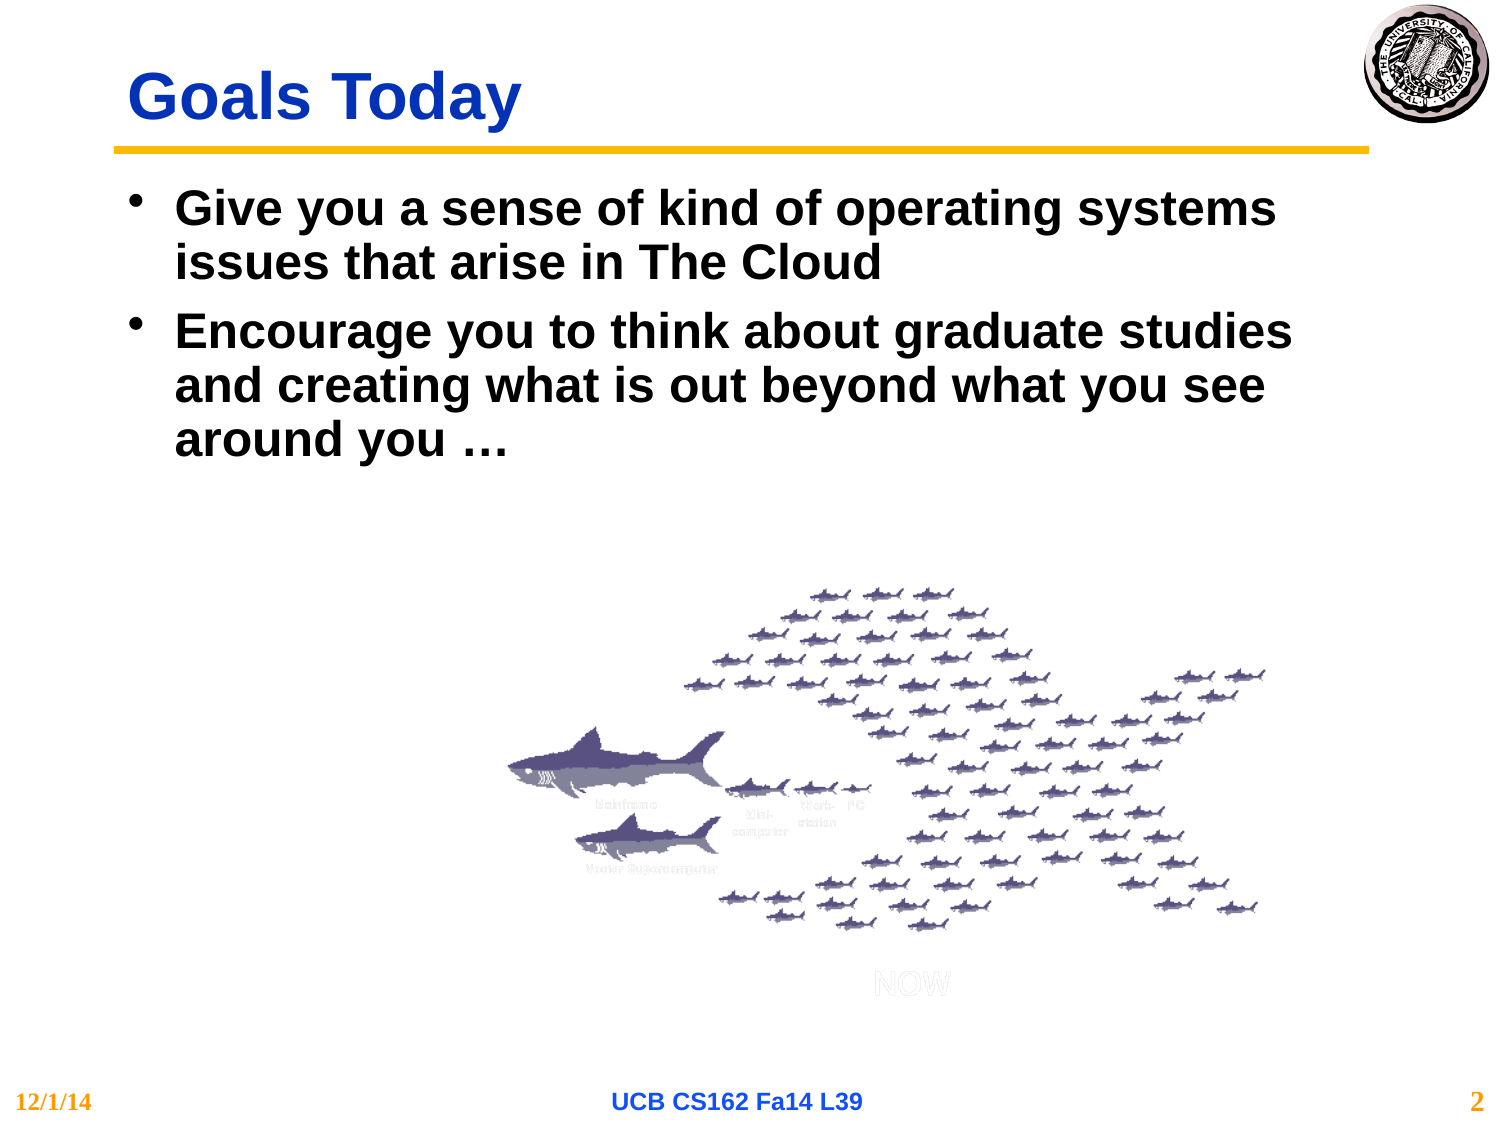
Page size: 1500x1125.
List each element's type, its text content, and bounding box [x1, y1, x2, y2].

slide_number 2 [1412, 1074, 1500, 1125]
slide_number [0, 1074, 251, 1125]
footer UCB CS162 Fa14 L39 [499, 1074, 976, 1125]
picture [499, 587, 1277, 1001]
title Goals Today [112, 37, 1375, 159]
picture [1350, 0, 1500, 127]
list Give you a sense of kind of operating systems issues that arise in The Cloud Encourage you to think about graduate studies and creating what is out beyond what you see around you … [112, 174, 1363, 1038]
